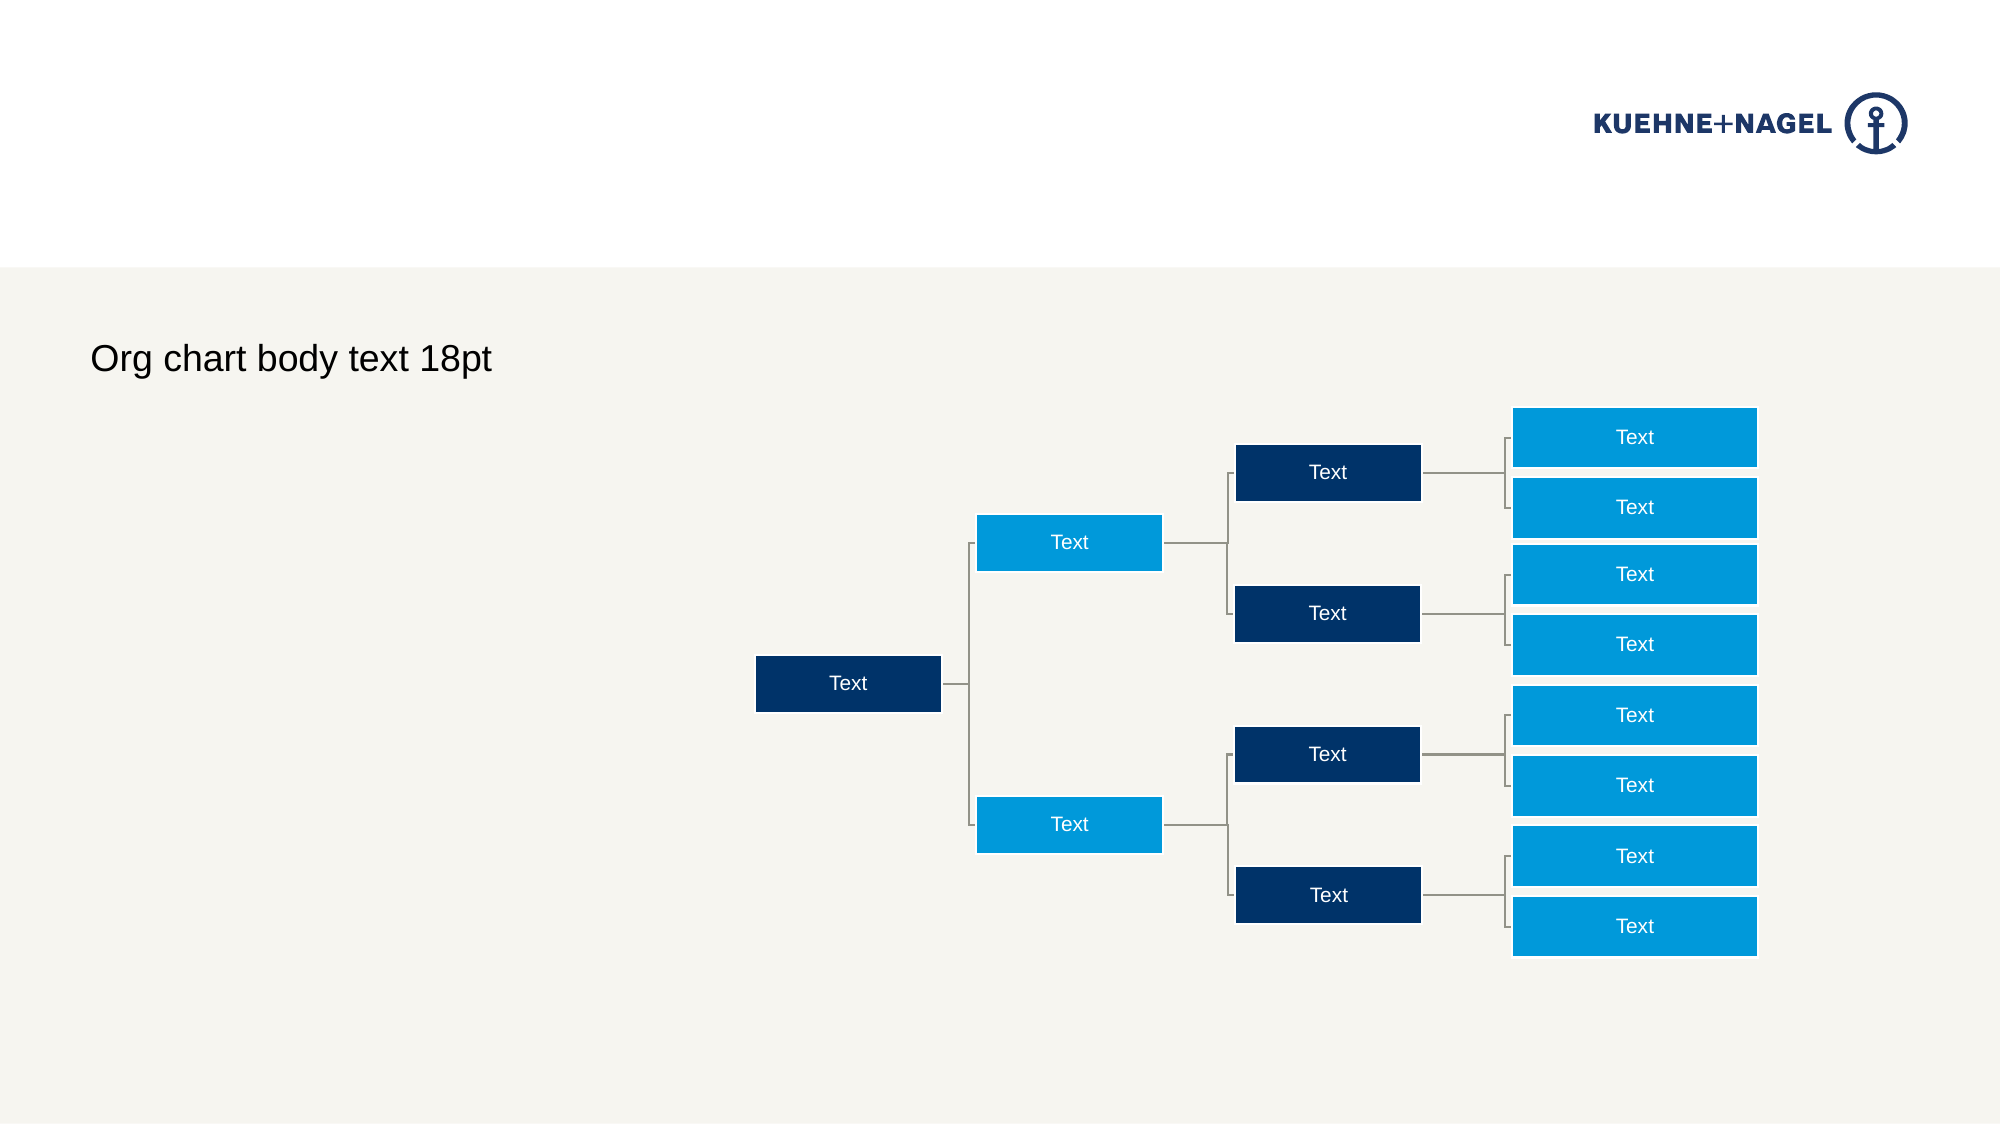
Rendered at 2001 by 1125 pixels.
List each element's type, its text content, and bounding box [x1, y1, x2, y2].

list Org chart body text 18pt [90, 326, 546, 1035]
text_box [754, 402, 2000, 959]
